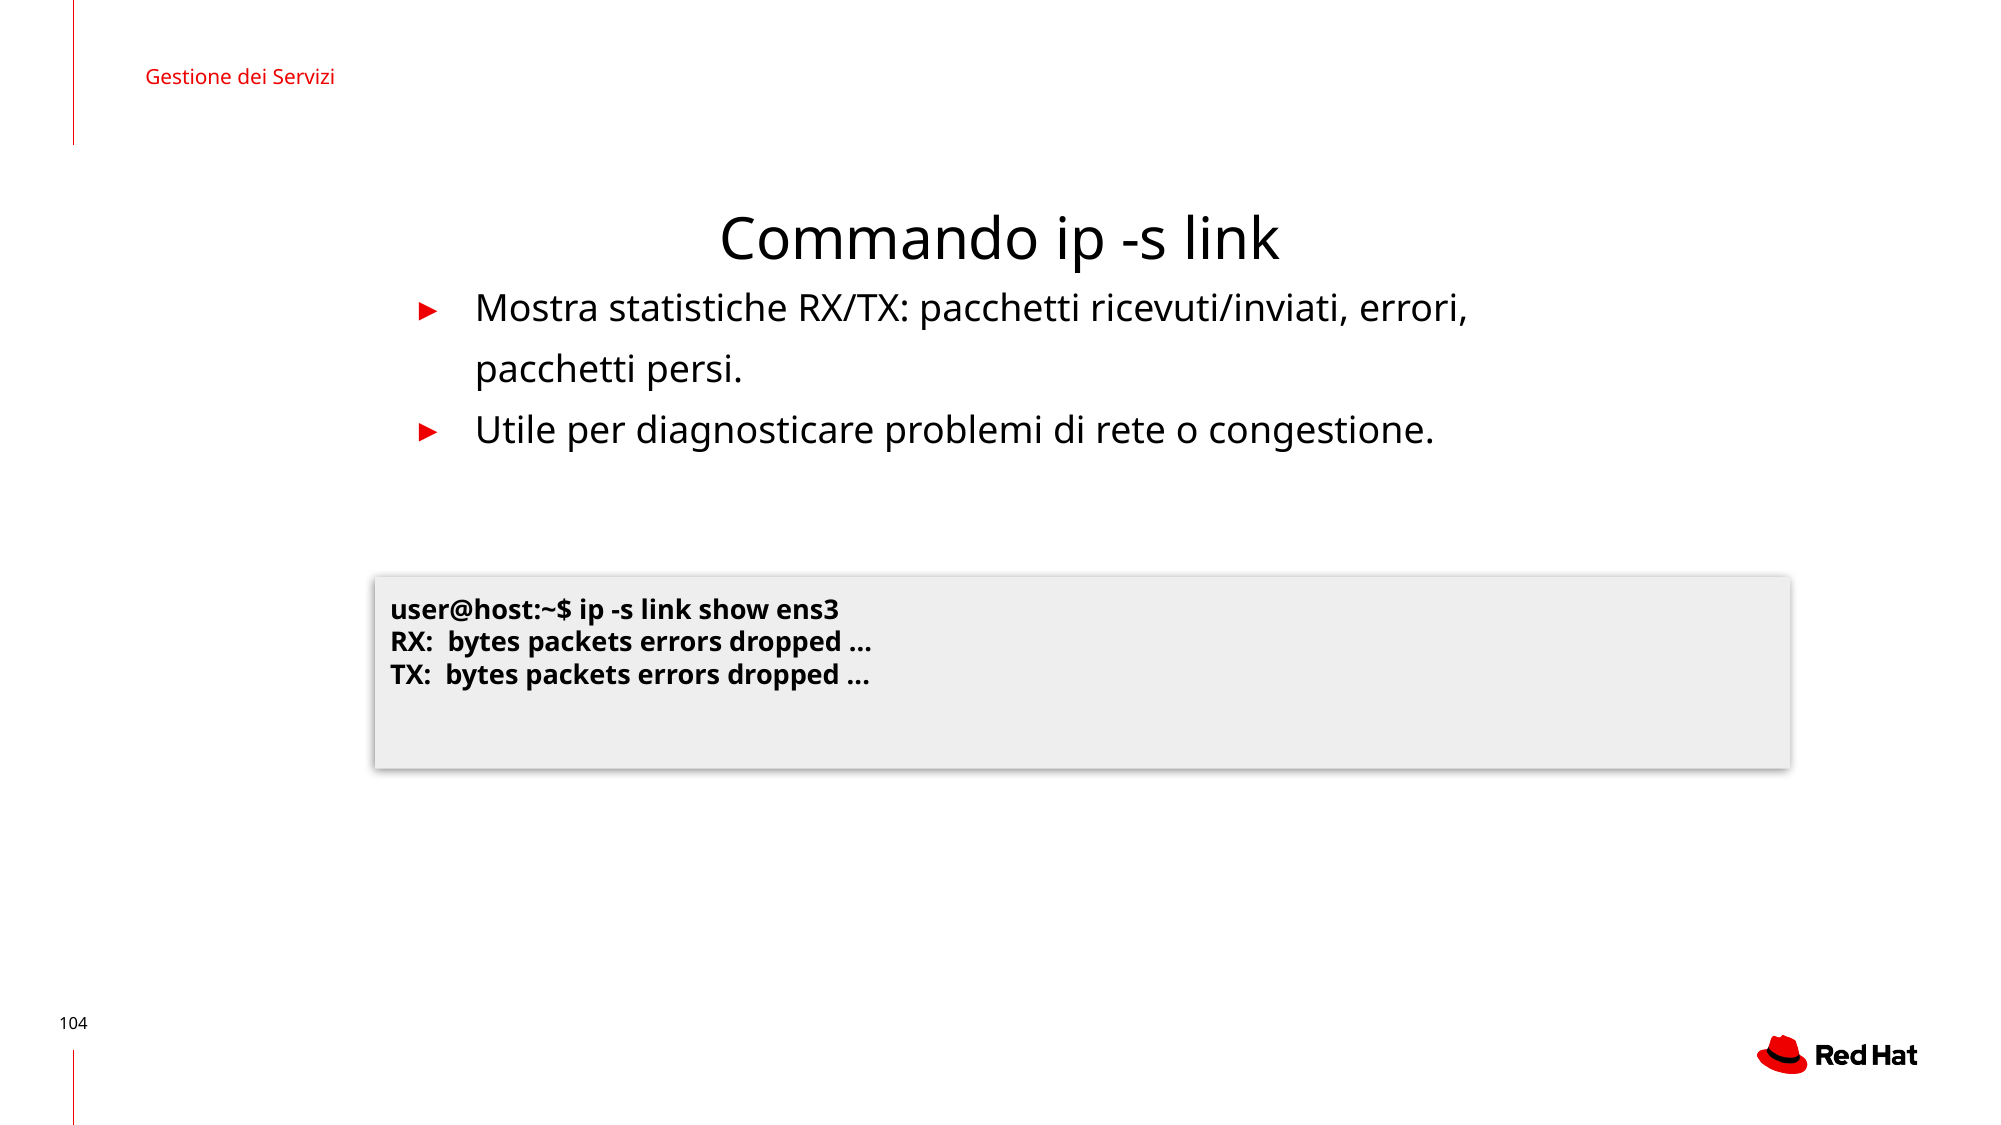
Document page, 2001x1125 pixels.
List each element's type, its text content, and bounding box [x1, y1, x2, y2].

slide_number ‹#› [13, 1012, 134, 1036]
picture [1757, 1035, 1918, 1074]
subtitle Gestione dei Servizi [73, 9, 919, 143]
text_box user@host:~$ ip -s link show ens3 RX: bytes packets errors dropped ... TX: bytes packets errors dropped ... [375, 577, 1791, 769]
title Commando ip -s link [145, 180, 1855, 272]
list Mostra statistiche RX/TX: pacchetti ricevuti/inviati, errori, pacchetti persi. Utile per diagnosticare problemi di rete o congestione. [399, 272, 1600, 544]
